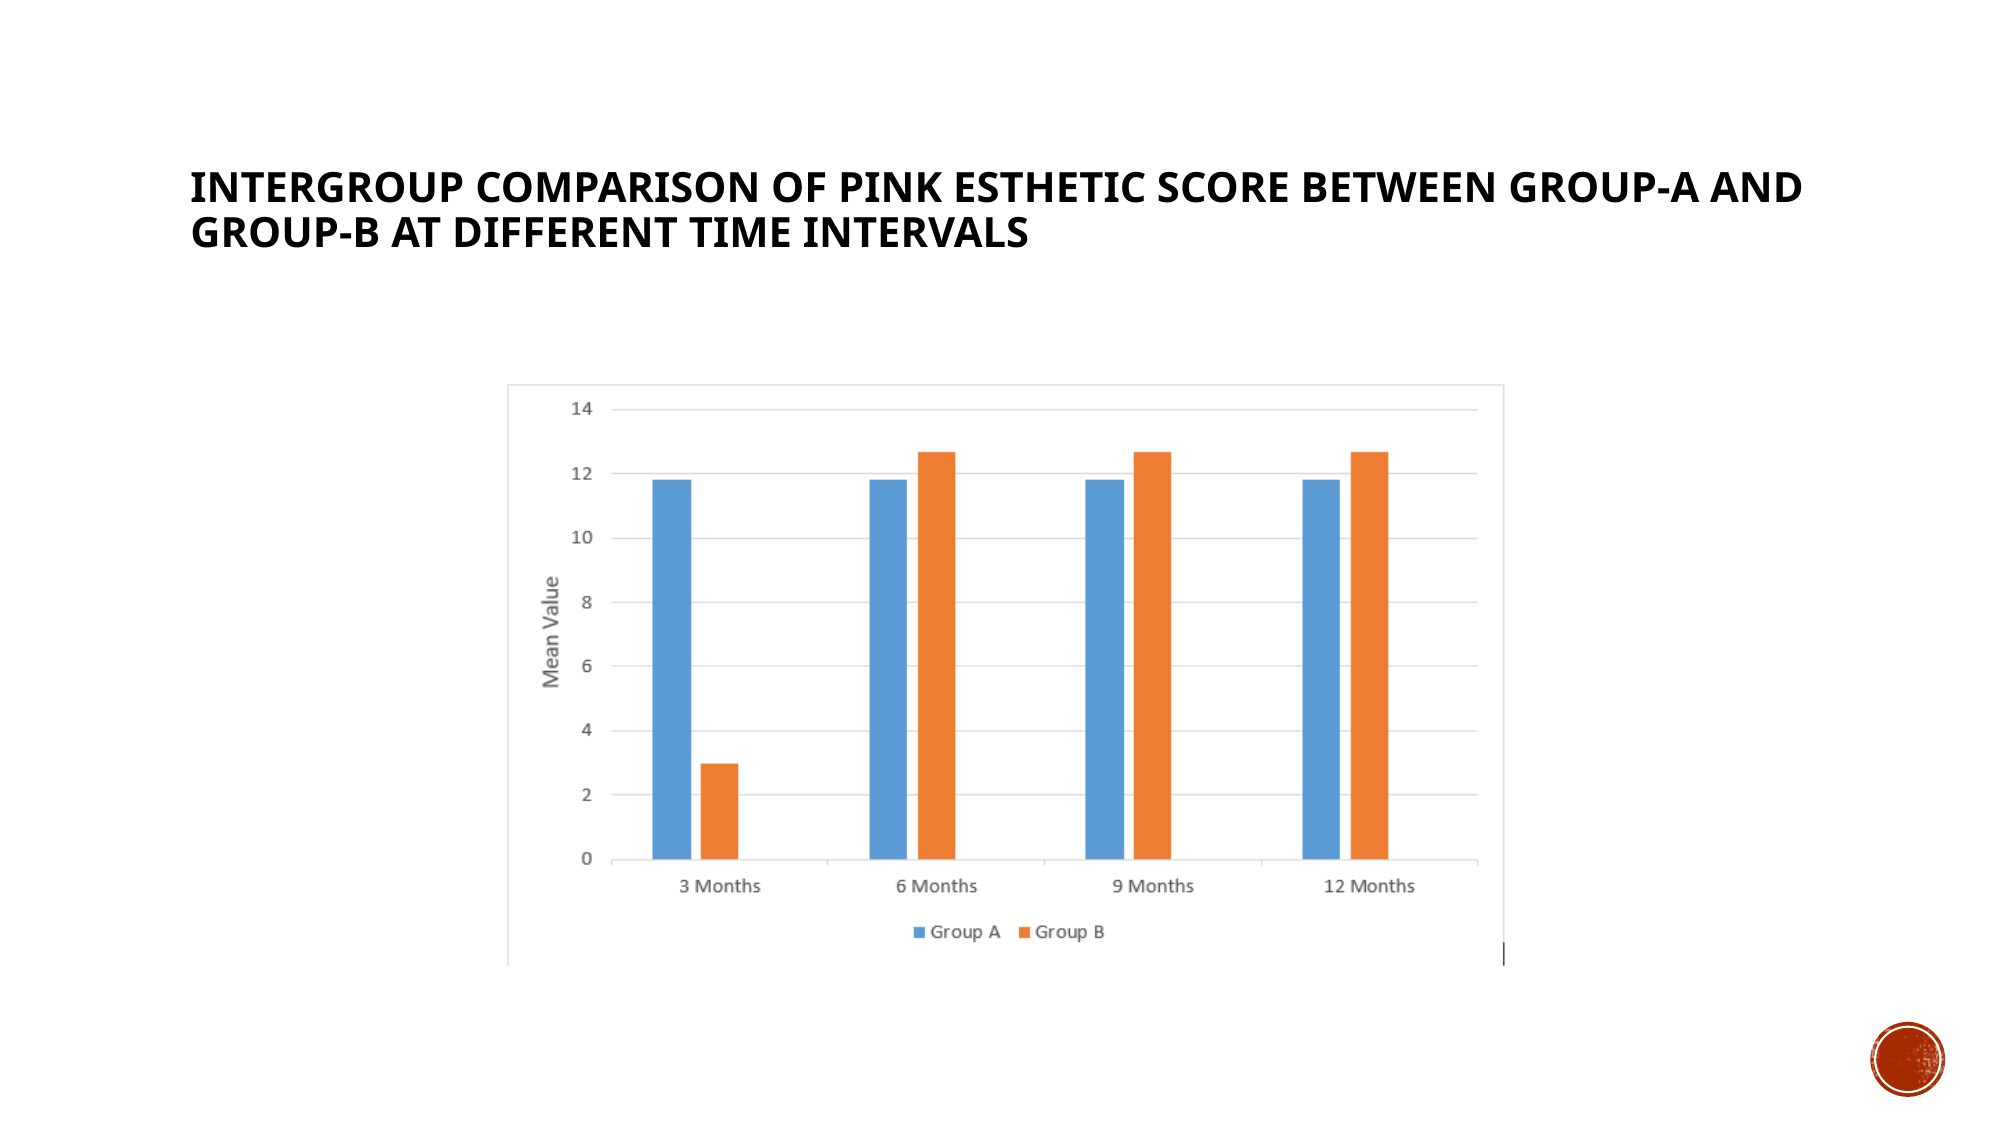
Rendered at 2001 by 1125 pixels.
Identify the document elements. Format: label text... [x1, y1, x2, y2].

title Intergroup comparison of Pink Esthetic Score between Group-A and Group-B at different time intervals [175, 79, 1826, 344]
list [463, 351, 1539, 1010]
